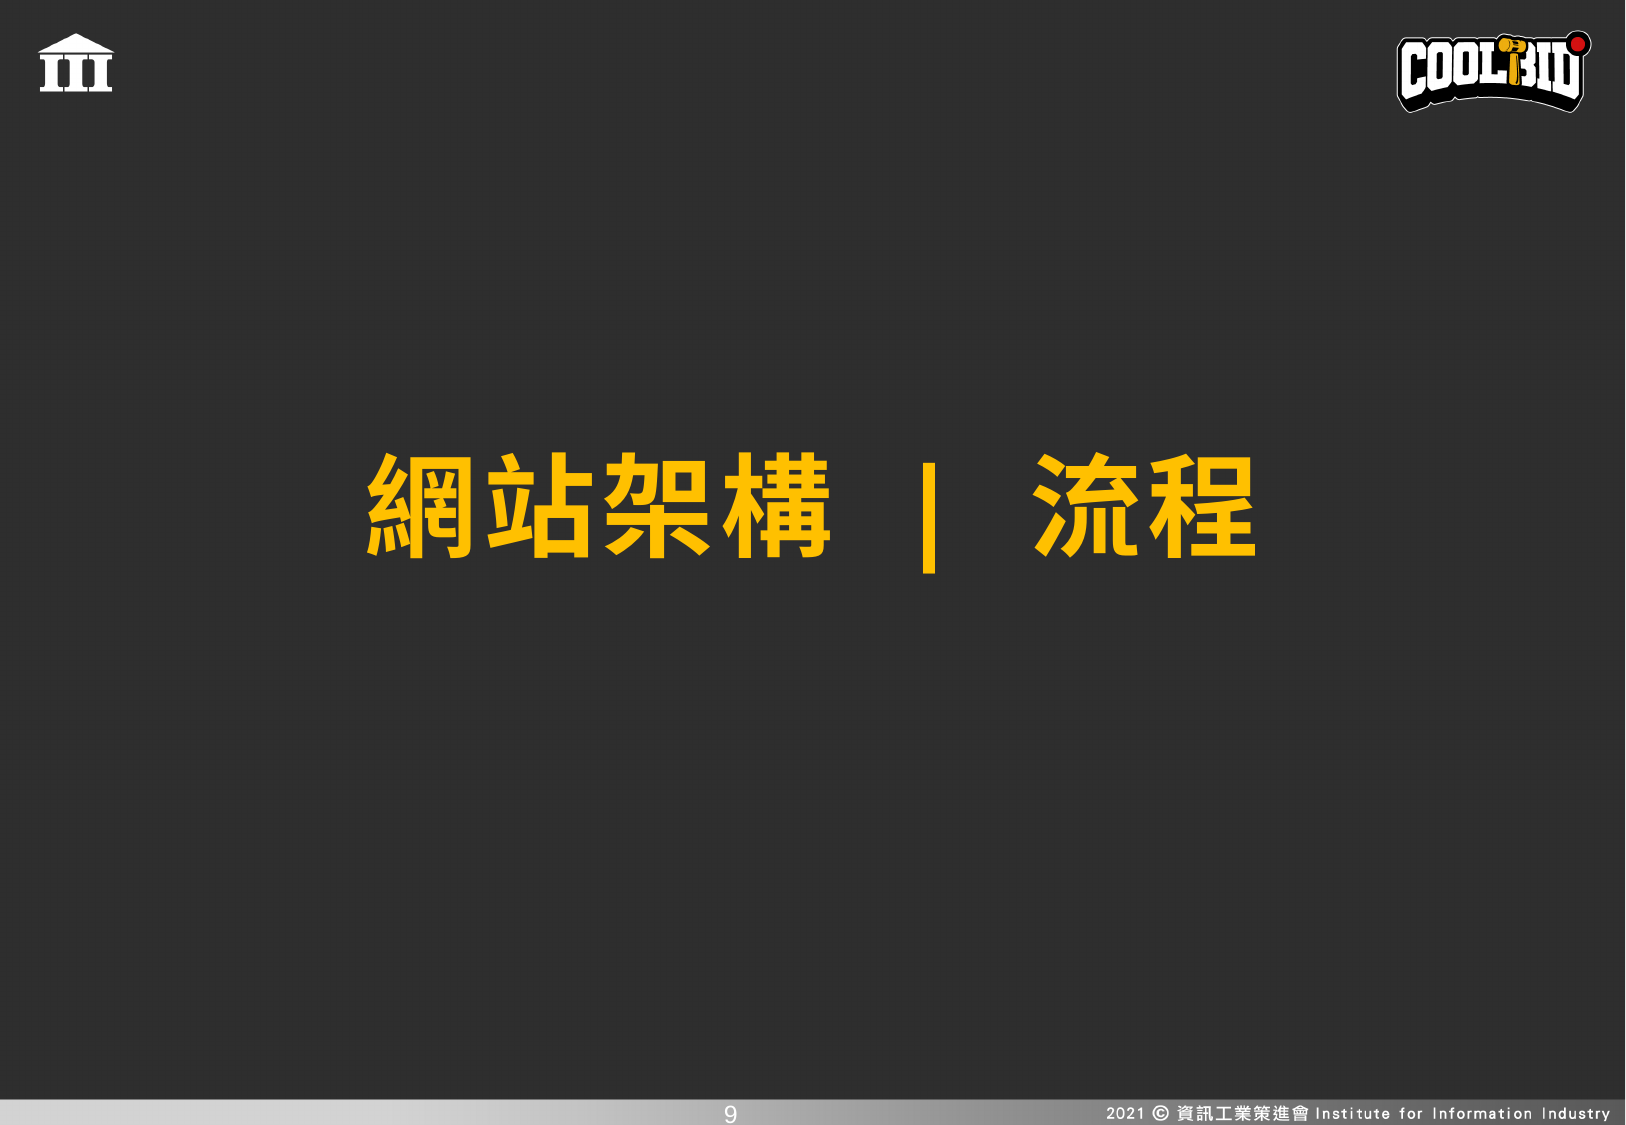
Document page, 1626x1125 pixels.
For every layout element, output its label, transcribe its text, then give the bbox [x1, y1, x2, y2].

title 網站架構 | 流程 [103, 444, 1522, 562]
picture [0, 0, 1626, 1125]
